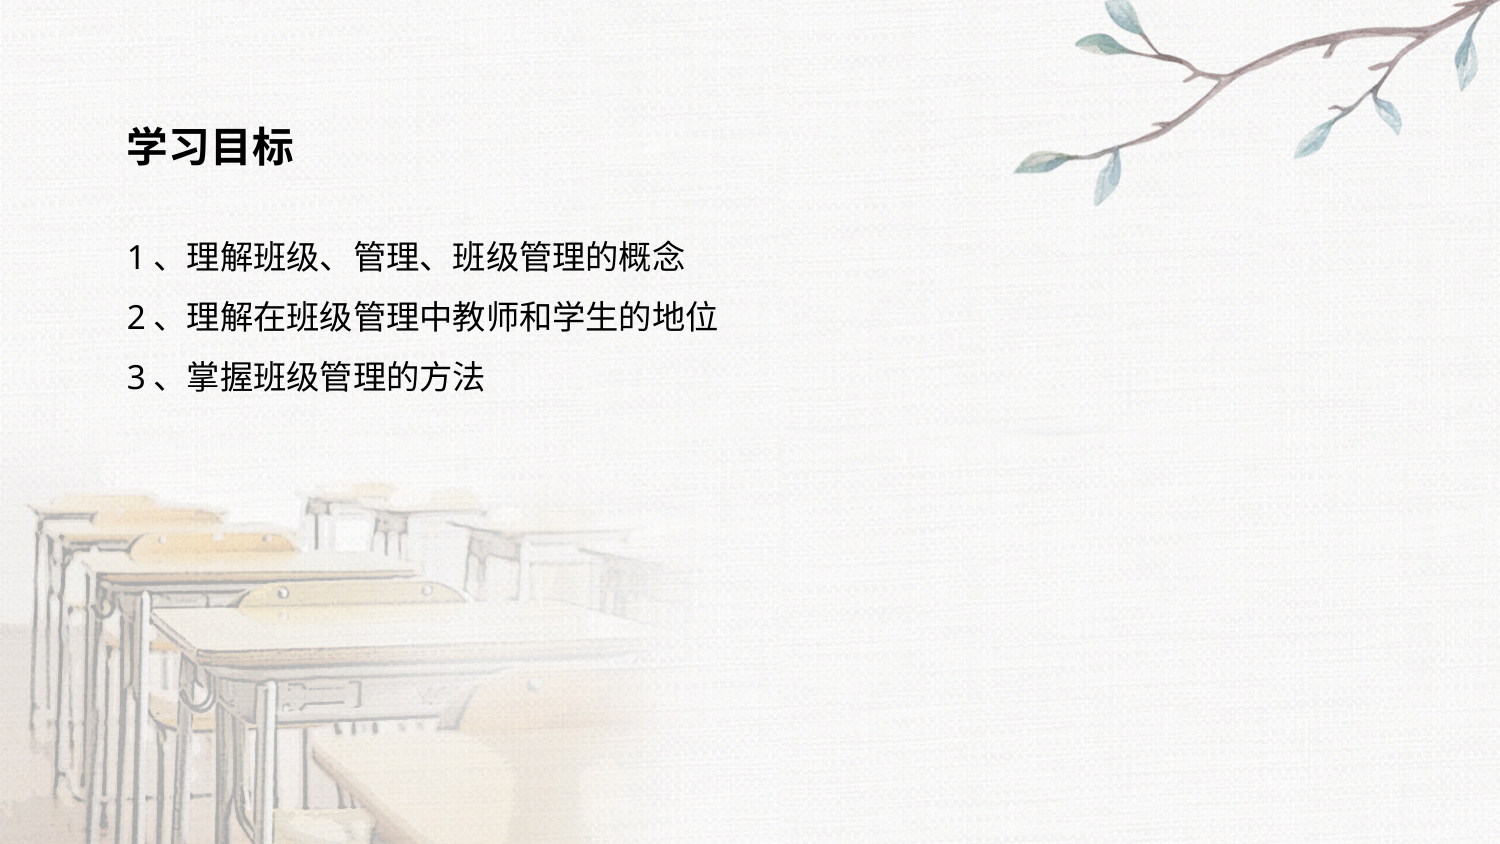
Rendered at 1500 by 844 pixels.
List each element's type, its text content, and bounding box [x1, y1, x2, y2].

text_box 1、理解班级、管理、班级管理的概念 2、理解在班级管理中教师和学生的地位 3、掌握班级管理的方法 [112, 209, 939, 404]
text_box 学习目标 [112, 88, 928, 179]
picture [0, 0, 1500, 844]
